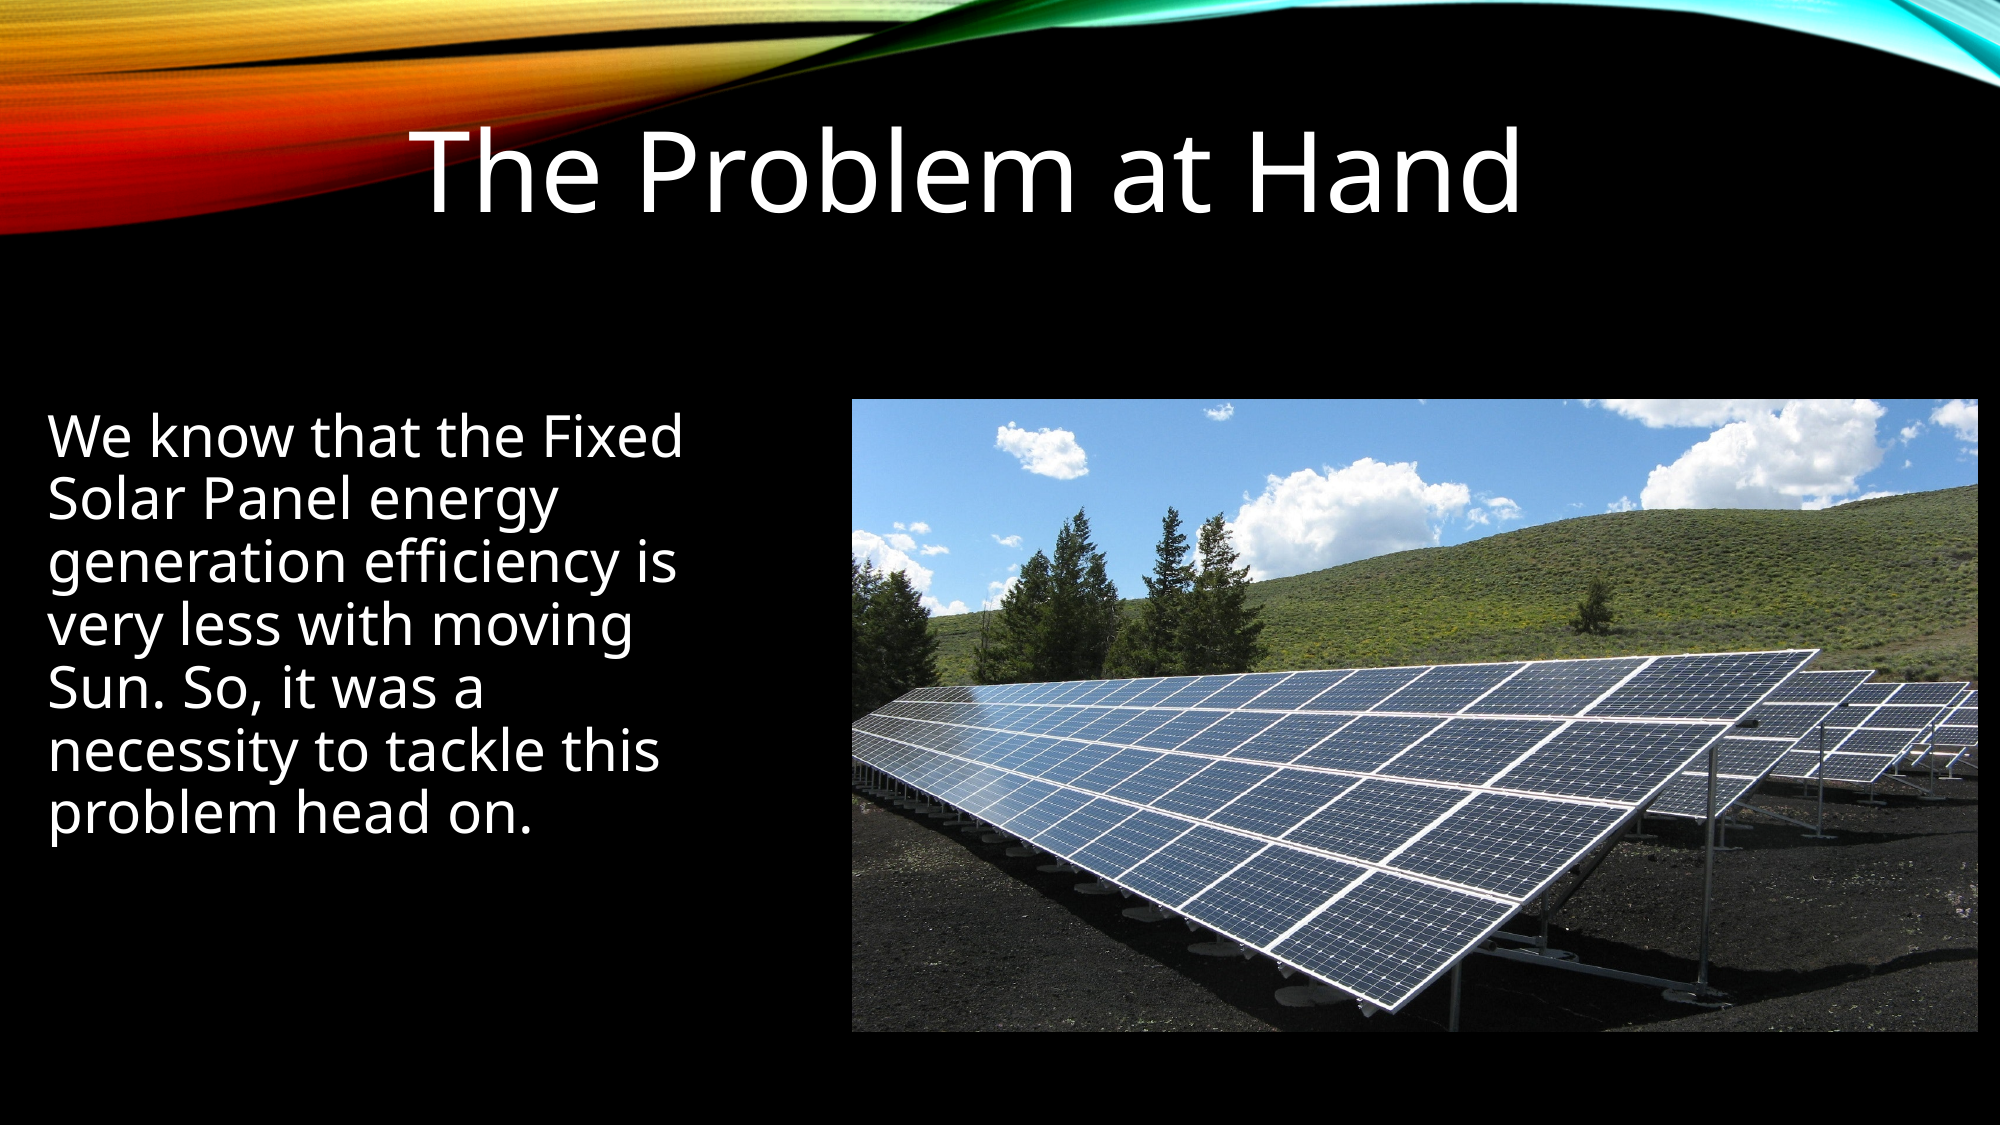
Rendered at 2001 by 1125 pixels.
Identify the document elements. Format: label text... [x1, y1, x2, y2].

list We know that the Fixed Solar Panel energy generation efficiency is very less with moving Sun. So, it was a necessity to tackle this problem head on. [32, 399, 756, 893]
picture [0, 0, 2000, 237]
text_box The Problem at Hand [394, 92, 1666, 243]
picture [852, 398, 1978, 1033]
